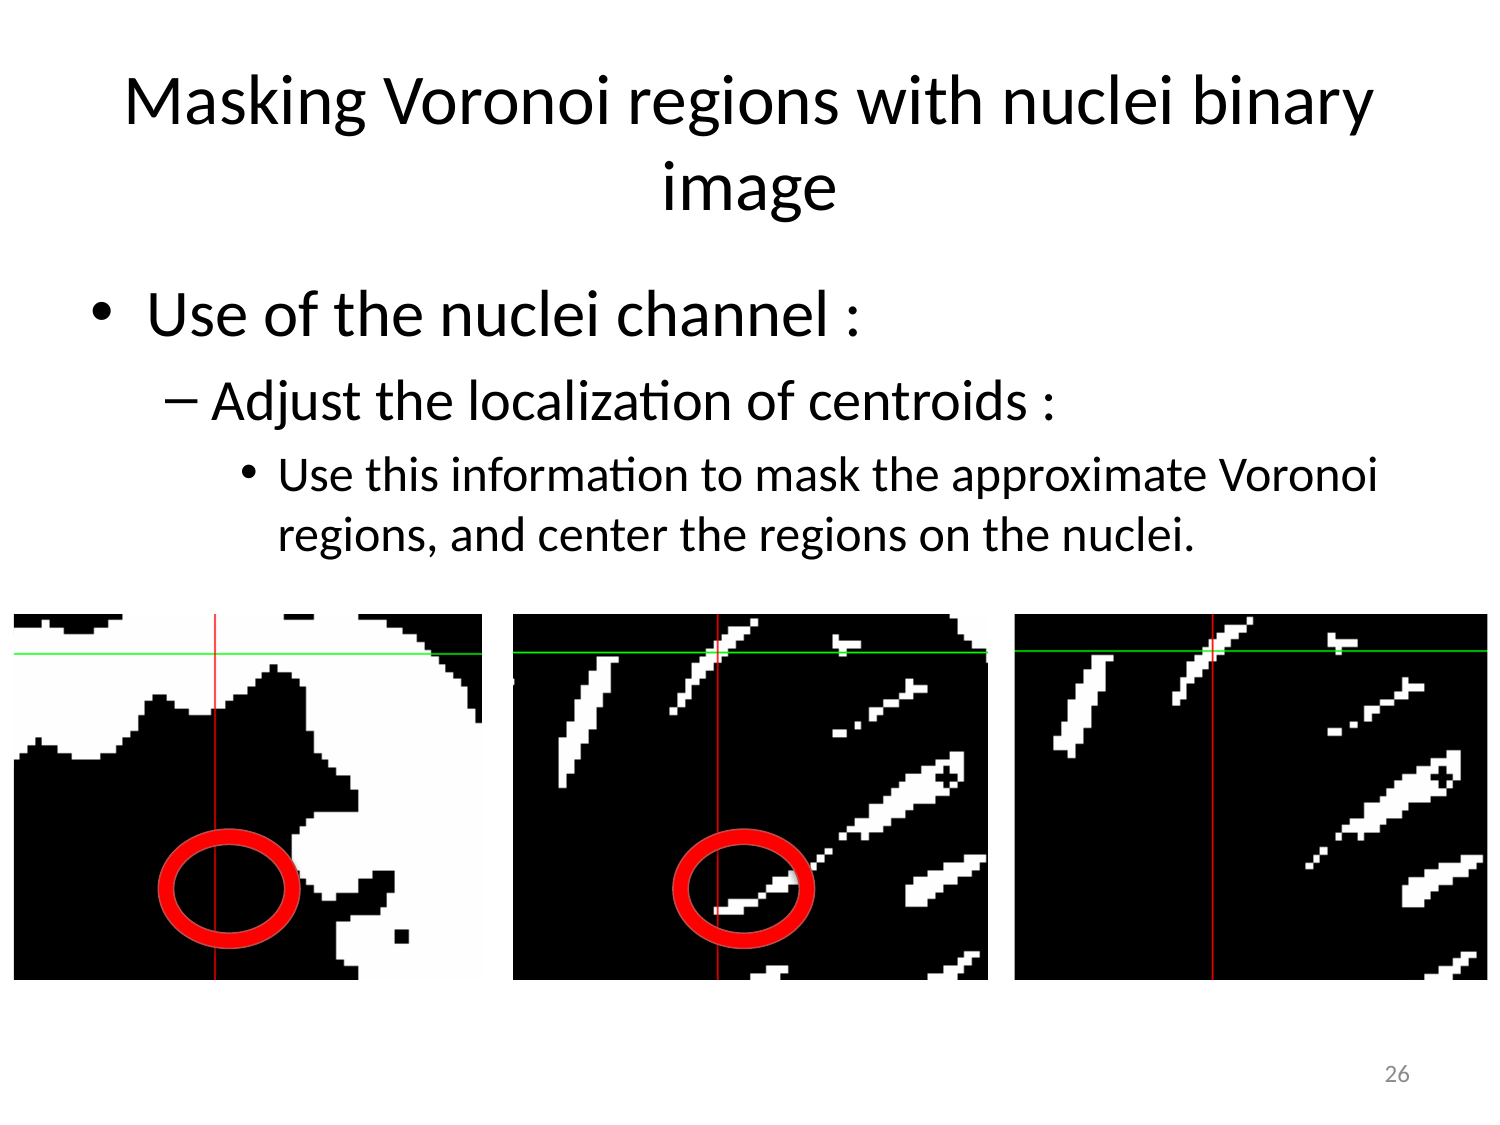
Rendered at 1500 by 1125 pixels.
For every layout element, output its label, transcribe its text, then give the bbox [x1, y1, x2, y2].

picture [1014, 614, 1488, 981]
slide_number 26 [1074, 1042, 1425, 1103]
picture [512, 614, 988, 981]
list Use of the nuclei channel : Adjust the localization of centroids : Use this information to mask the approximate Voronoi regions, and center the regions on the nuclei. [75, 262, 1425, 1005]
picture [13, 614, 483, 981]
title Masking Voronoi regions with nuclei binary image [75, 45, 1425, 233]
